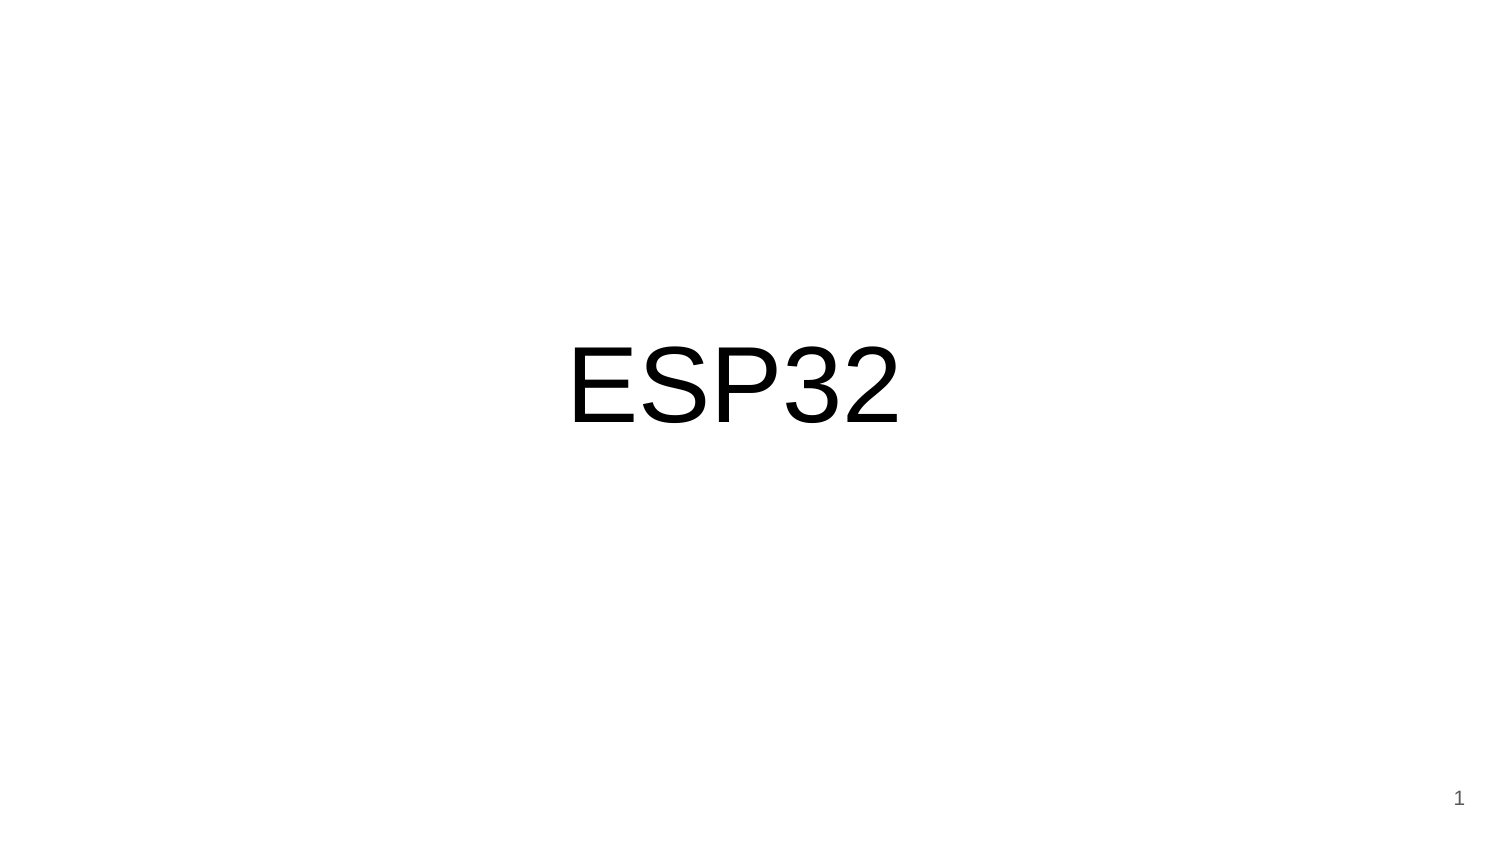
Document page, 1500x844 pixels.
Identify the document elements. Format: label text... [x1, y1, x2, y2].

text_box ESP32 [51, 122, 1449, 459]
text_box <編號> [1389, 764, 1480, 830]
